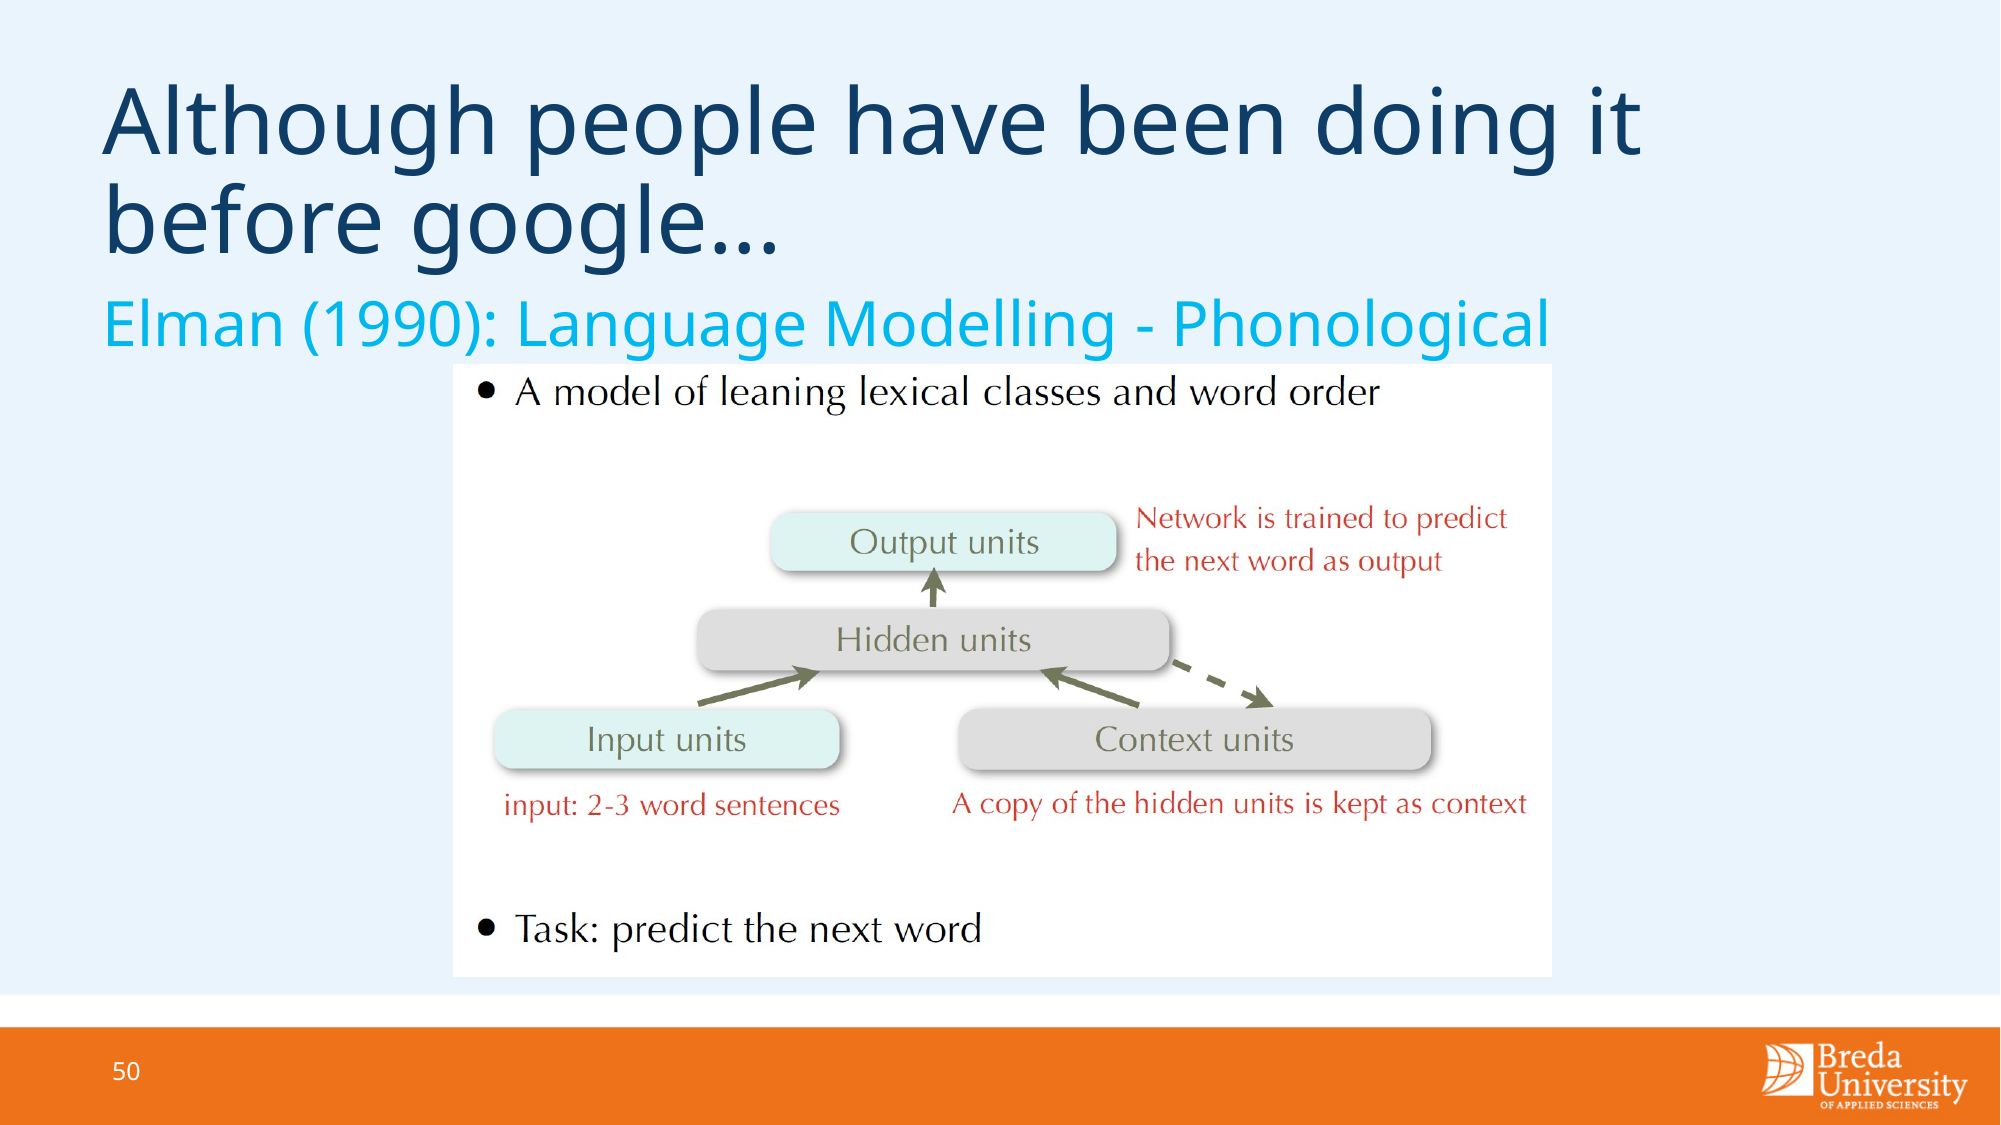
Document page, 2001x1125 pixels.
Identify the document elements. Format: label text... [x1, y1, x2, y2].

slide_number 50 [97, 1042, 198, 1103]
list Elman (1990): Language Modelling - Phonological [88, 284, 1917, 363]
picture [0, 0, 2001, 1125]
title Although people have been doing it before google... [88, 67, 1917, 210]
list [453, 363, 1552, 977]
